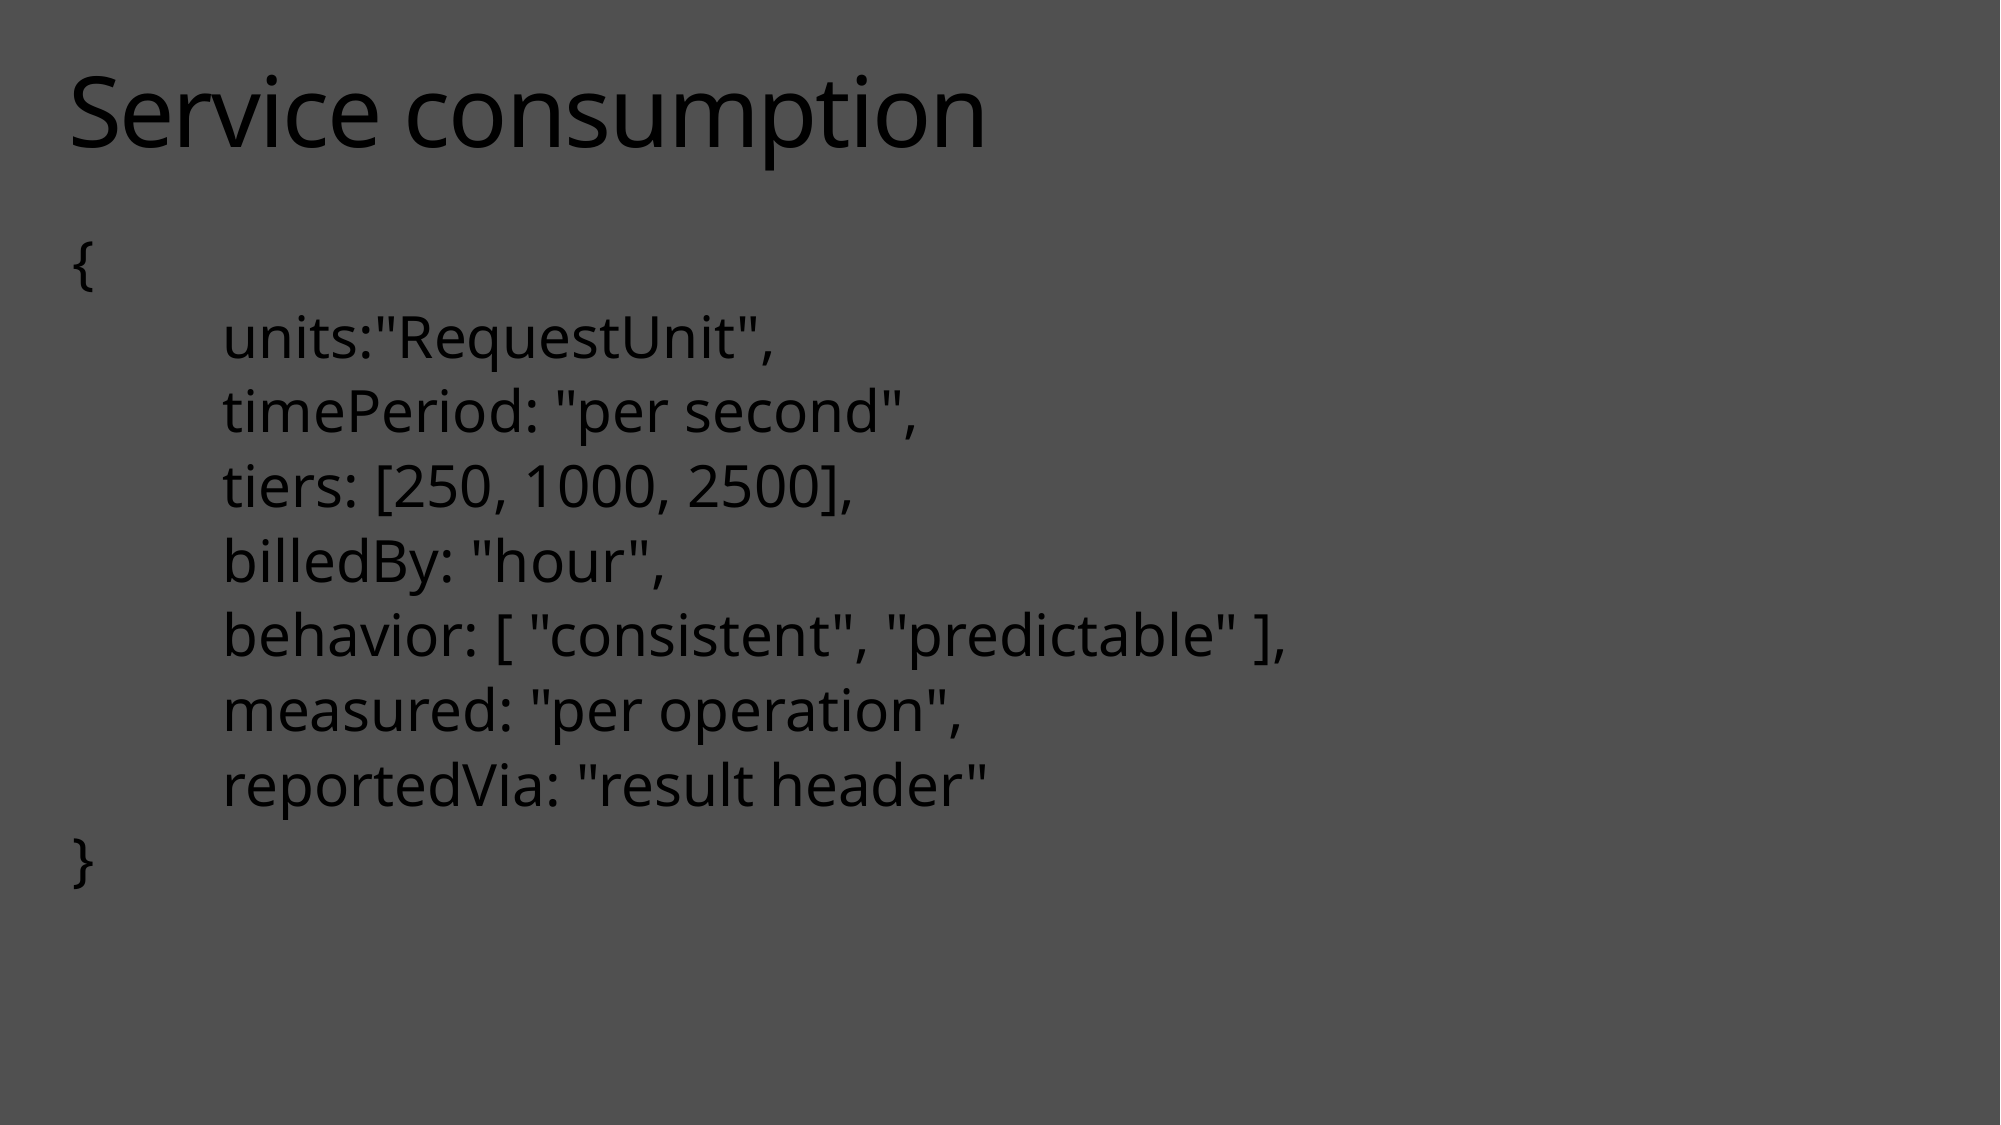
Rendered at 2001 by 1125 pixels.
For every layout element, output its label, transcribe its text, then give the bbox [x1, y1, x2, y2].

list { units:"RequestUnit", timePeriod: "per second", tiers: [250, 1000, 2500], billedBy: "hour", behavior: [ "consistent", "predictable" ], measured: "per operation", reportedVia: "result header" } [48, 218, 1992, 555]
title Service consumption [44, 47, 1957, 196]
